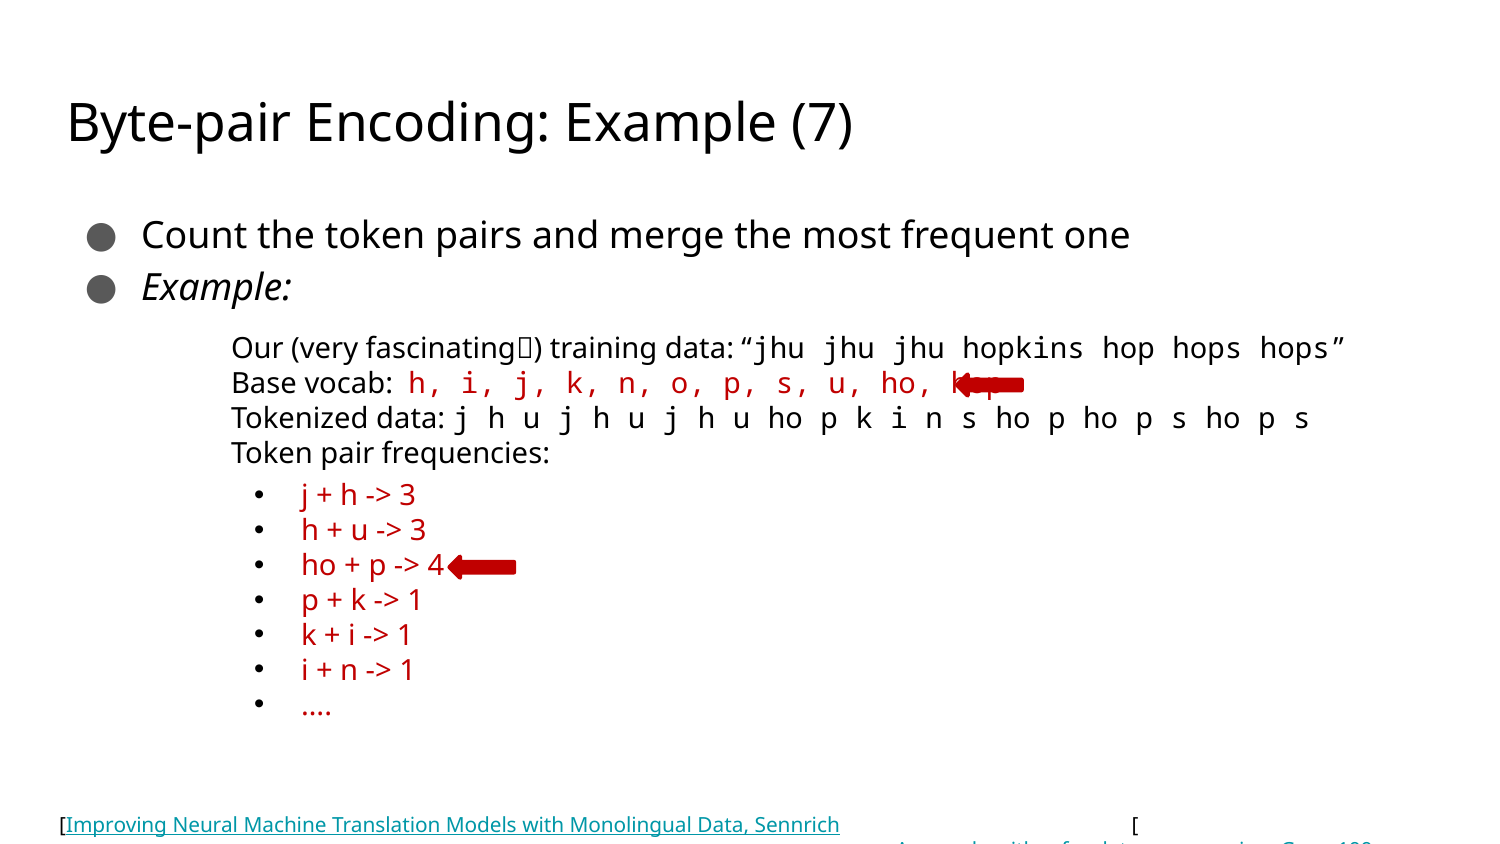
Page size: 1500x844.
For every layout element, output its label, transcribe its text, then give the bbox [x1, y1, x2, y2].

text_box j + h -> 3 h + u -> 3 ho + p -> 4 p + k -> 1 k + i -> 1 i + n -> 1 …. [239, 469, 990, 729]
title Byte-pair Encoding: Example (7) [51, 72, 1449, 167]
text_box [955, 372, 1024, 398]
text_box [A new algorithm for data compression, Gage 1994] [890, 803, 1390, 844]
text_box Our (very fascinating🙄) training data: “jhu jhu jhu hopkins hop hops hops” Base vocab: h, i, j, k, n, o, p, s, u, ho, hop Tokenized data: j h u j h u j h u ho p k i n s ho p ho p s ho p s Token pair frequencies: [216, 321, 1393, 477]
text_box [Improving Neural Machine Translation Models with Monolingual Data, Sennrich et al. 2016] [9, 803, 890, 844]
list Count the token pairs and merge the most frequent one Example: [51, 189, 1449, 750]
text_box [447, 554, 517, 580]
